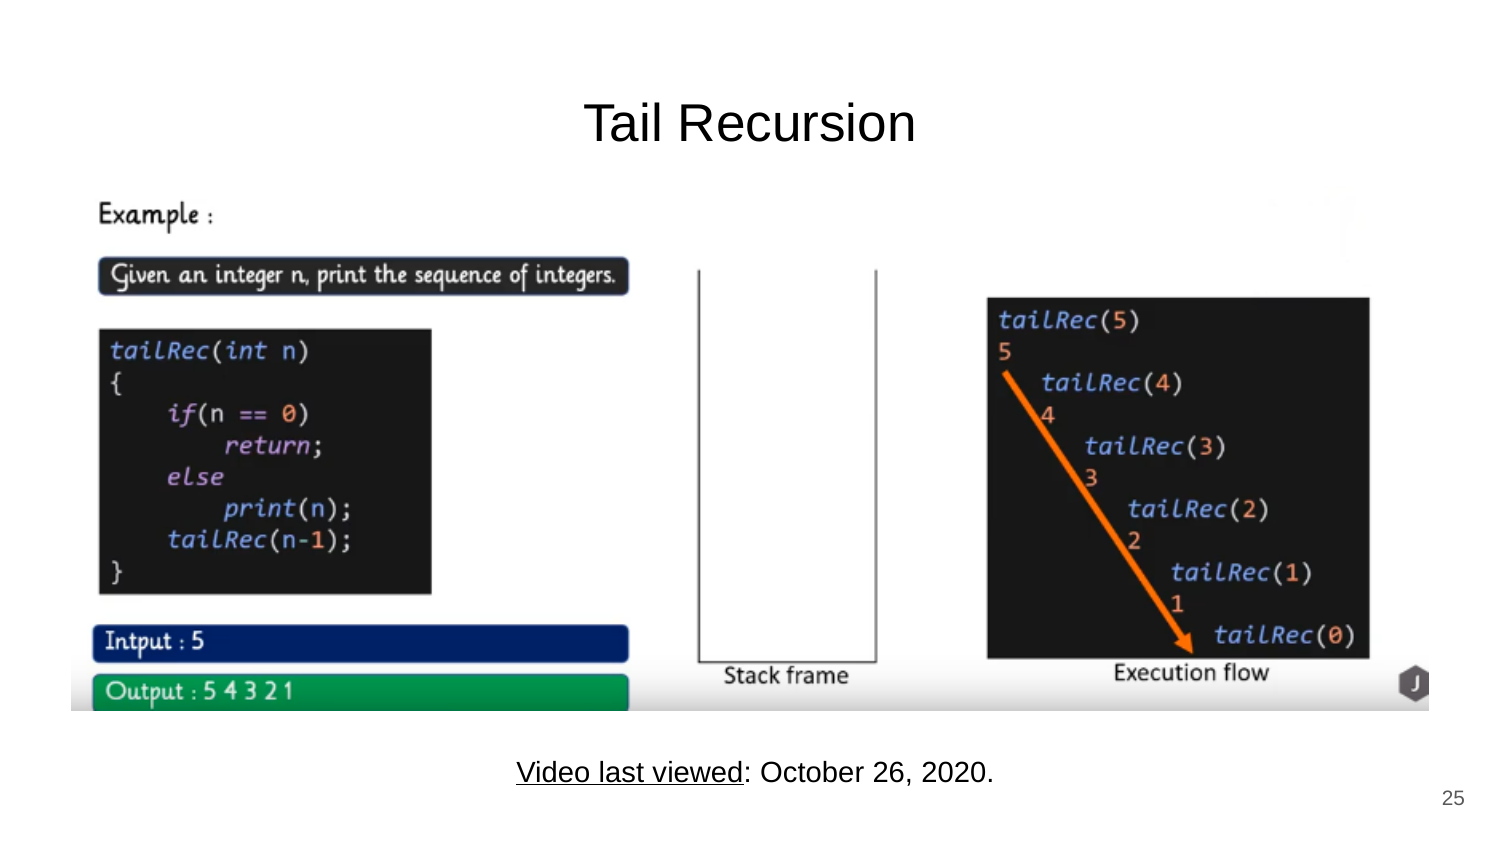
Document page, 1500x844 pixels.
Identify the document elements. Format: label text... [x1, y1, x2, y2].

slide_number 25 [1389, 764, 1480, 830]
text_box Video last viewed: October 26, 2020. [501, 745, 1010, 796]
picture [71, 186, 1429, 711]
title Tail Recursion [51, 72, 1449, 167]
